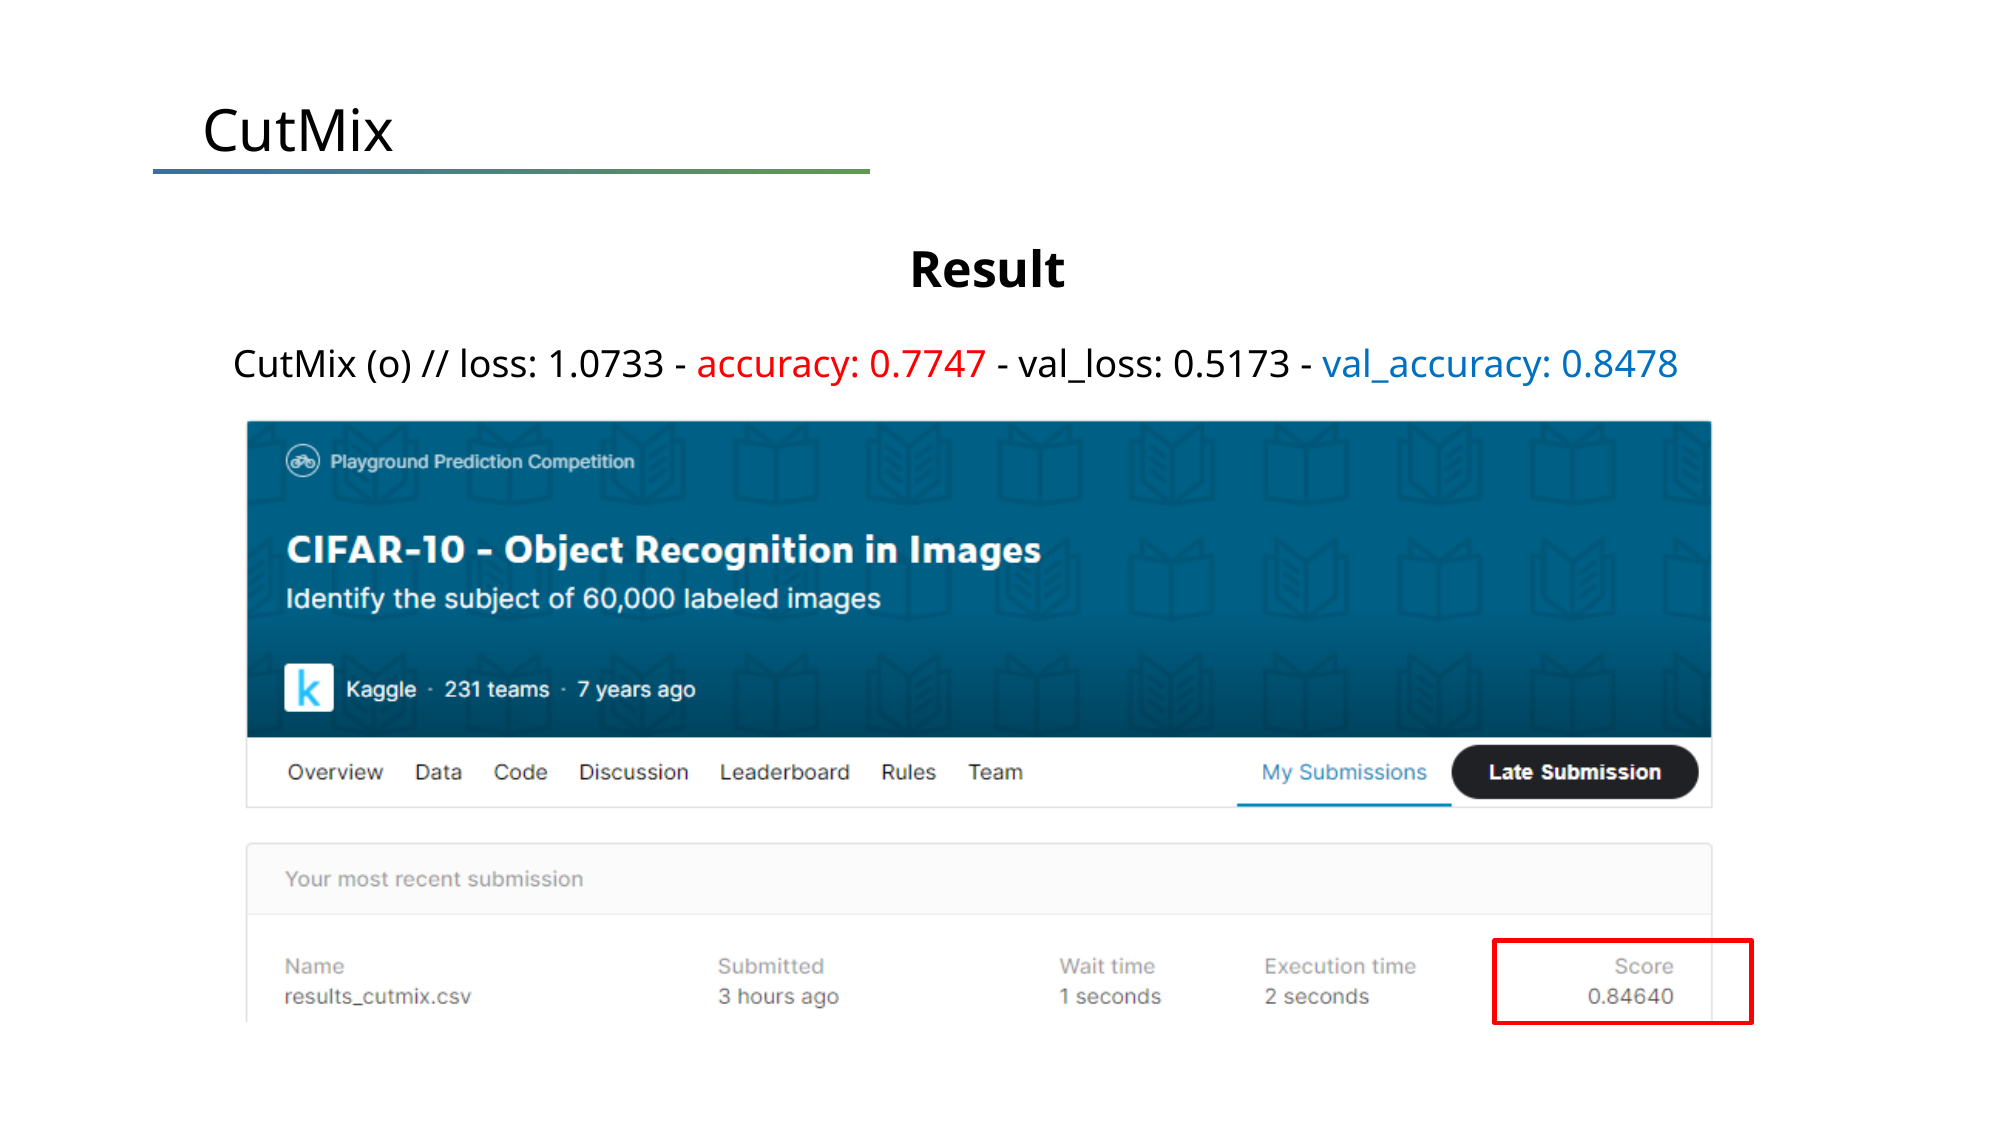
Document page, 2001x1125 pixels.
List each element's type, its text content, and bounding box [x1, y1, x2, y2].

picture [226, 393, 1733, 1022]
text_box [1494, 940, 1752, 1023]
text_box [151, 168, 871, 176]
text_box CutMix (o) // loss: 1.0733 - accuracy: 0.7747 - val_loss: 0.5173 - val_accuracy: 0.8478 [218, 332, 1752, 393]
text_box Result [894, 230, 1214, 306]
text_box CutMix [187, 85, 410, 171]
